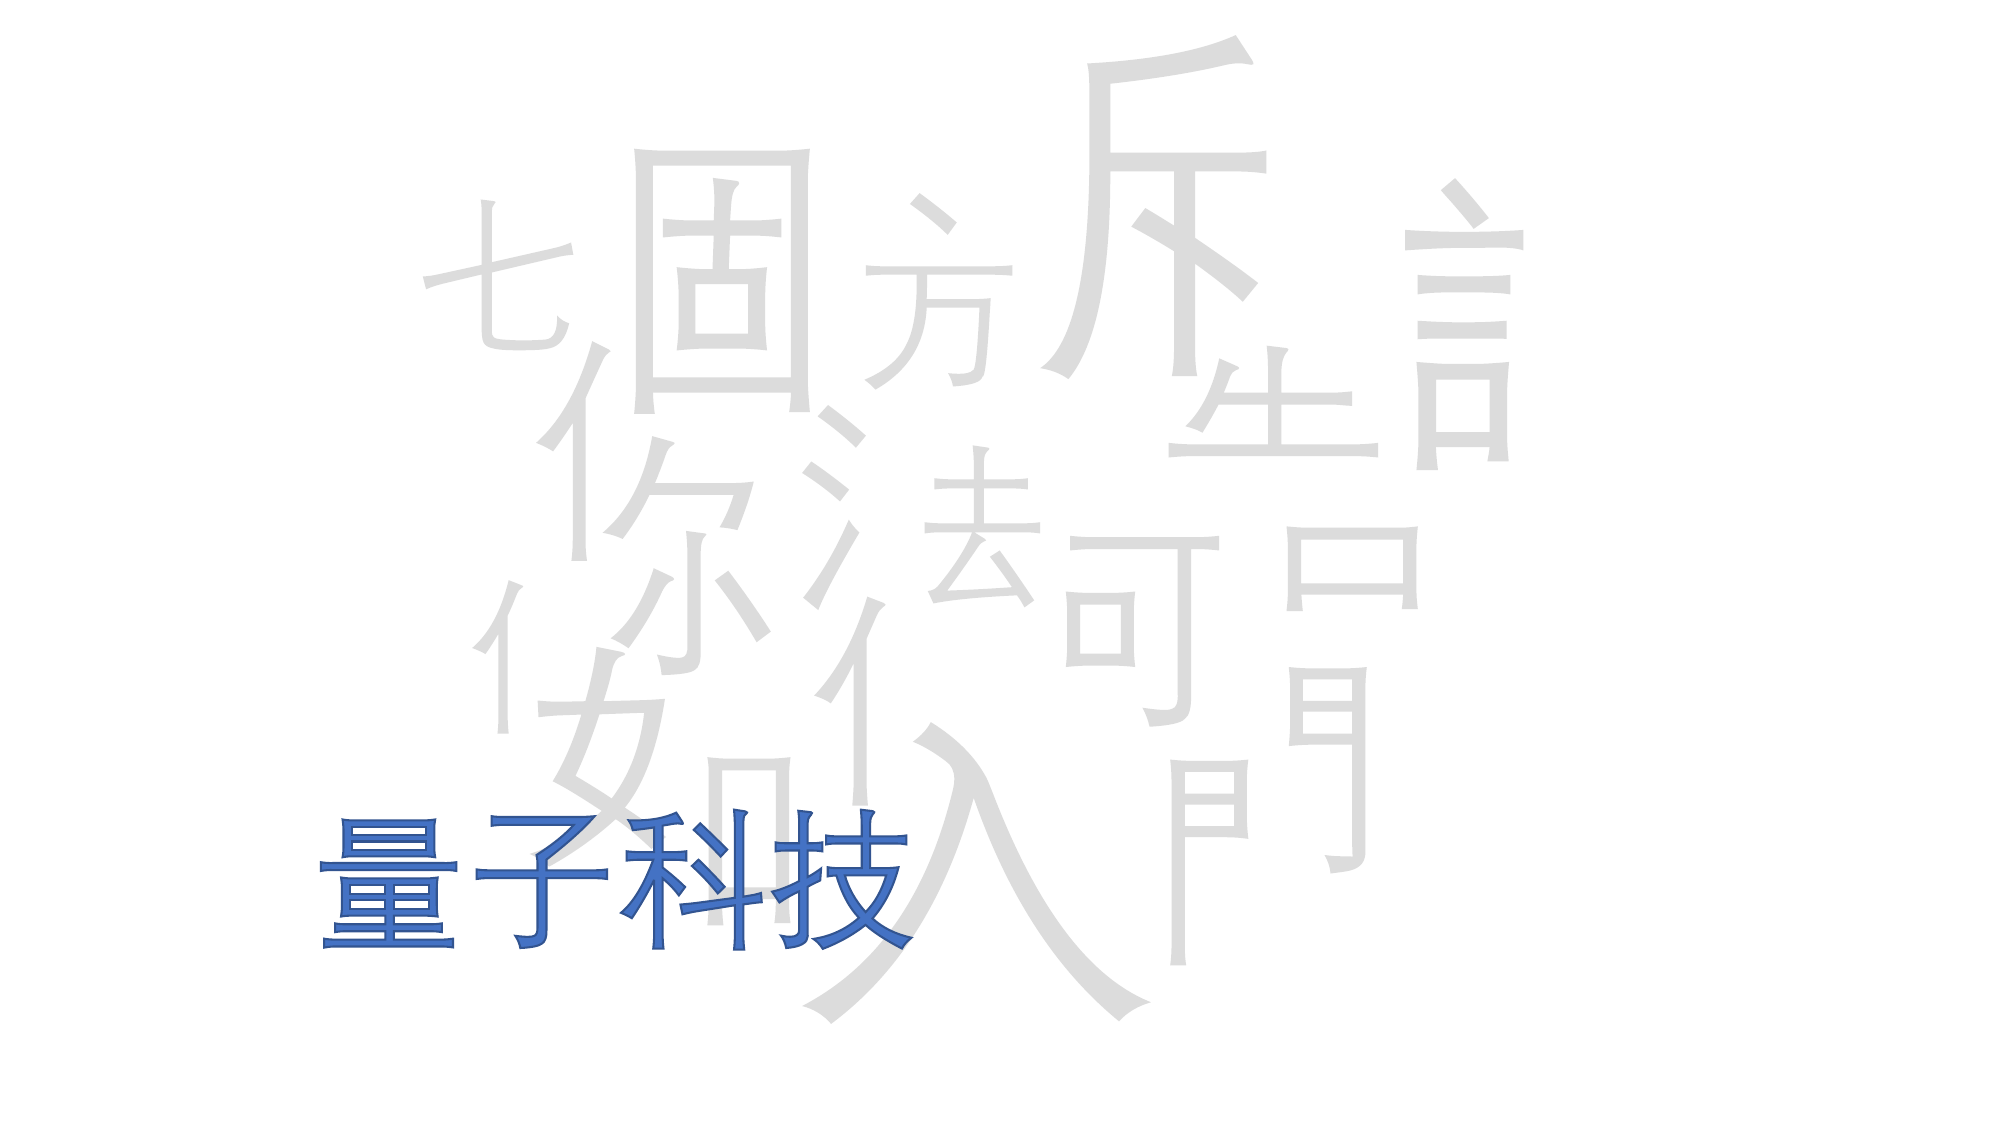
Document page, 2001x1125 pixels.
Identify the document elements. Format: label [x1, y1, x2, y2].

text_box [772, 809, 912, 949]
text_box [422, 35, 1524, 1024]
text_box [620, 809, 762, 950]
text_box [320, 819, 422, 948]
